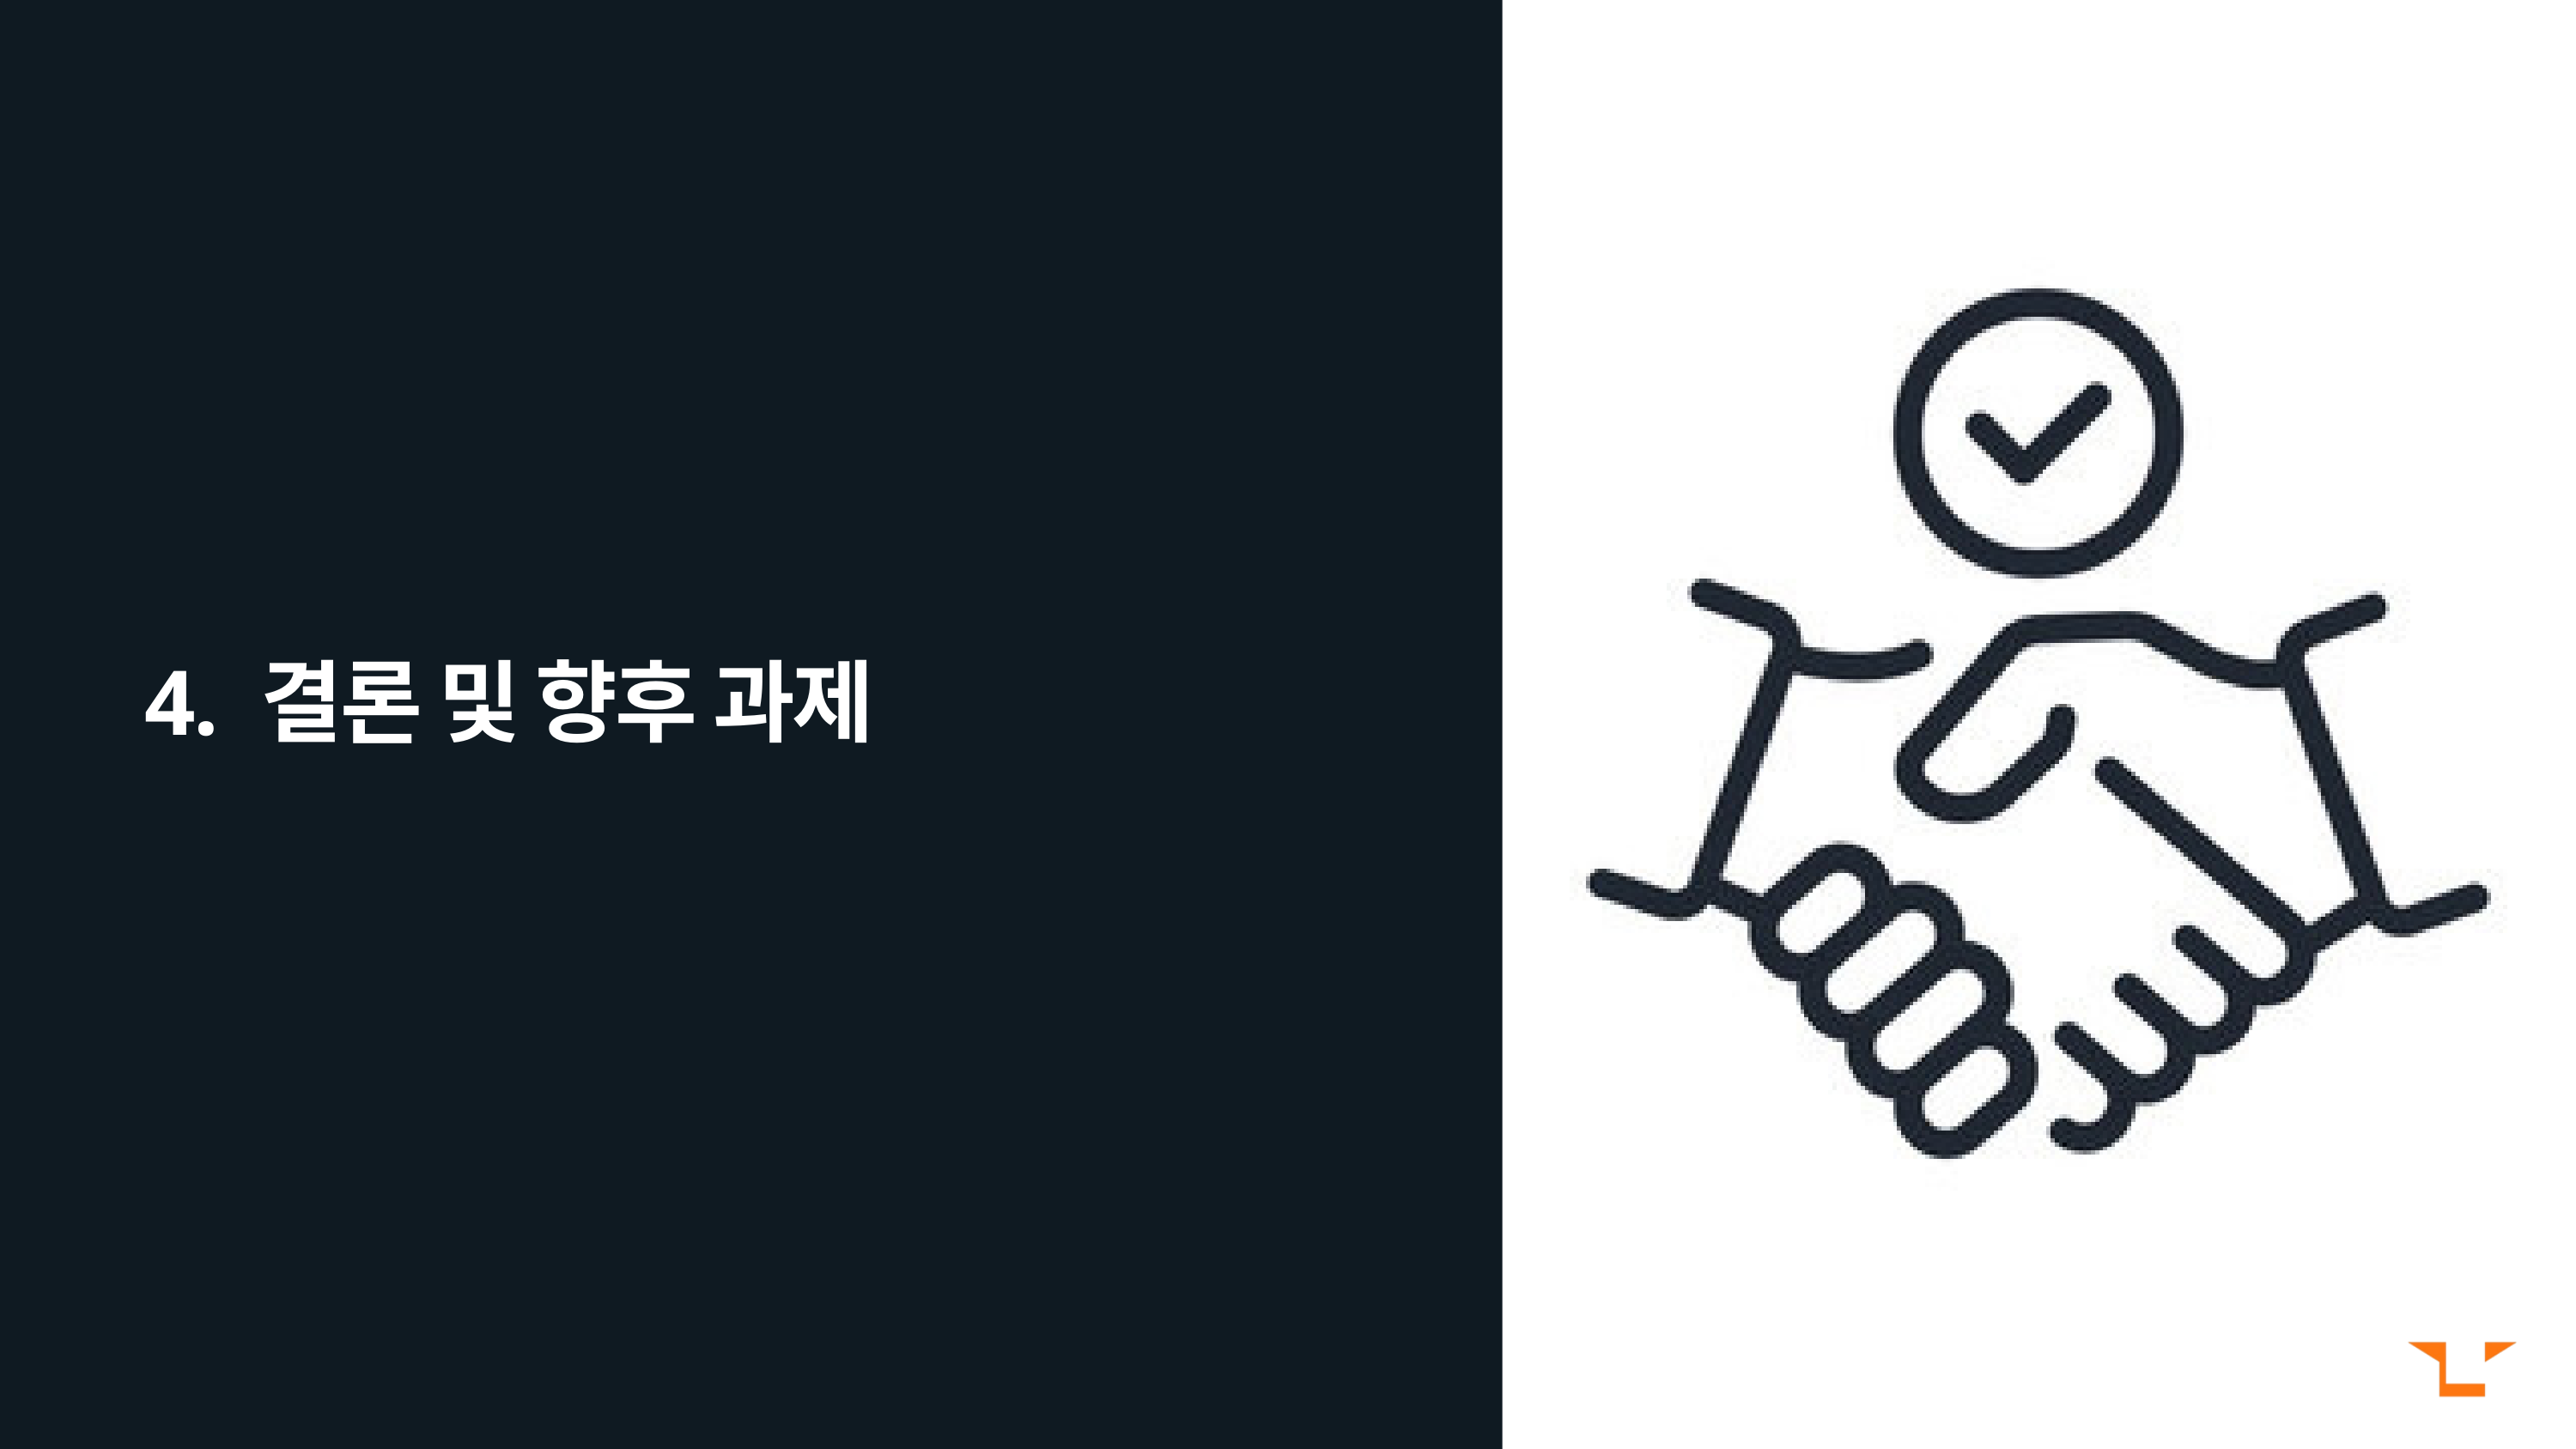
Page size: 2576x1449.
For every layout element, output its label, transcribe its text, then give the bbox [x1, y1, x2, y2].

text_box 4. 결론 및 향후 과제 [144, 638, 1497, 753]
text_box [1502, 0, 2576, 1449]
